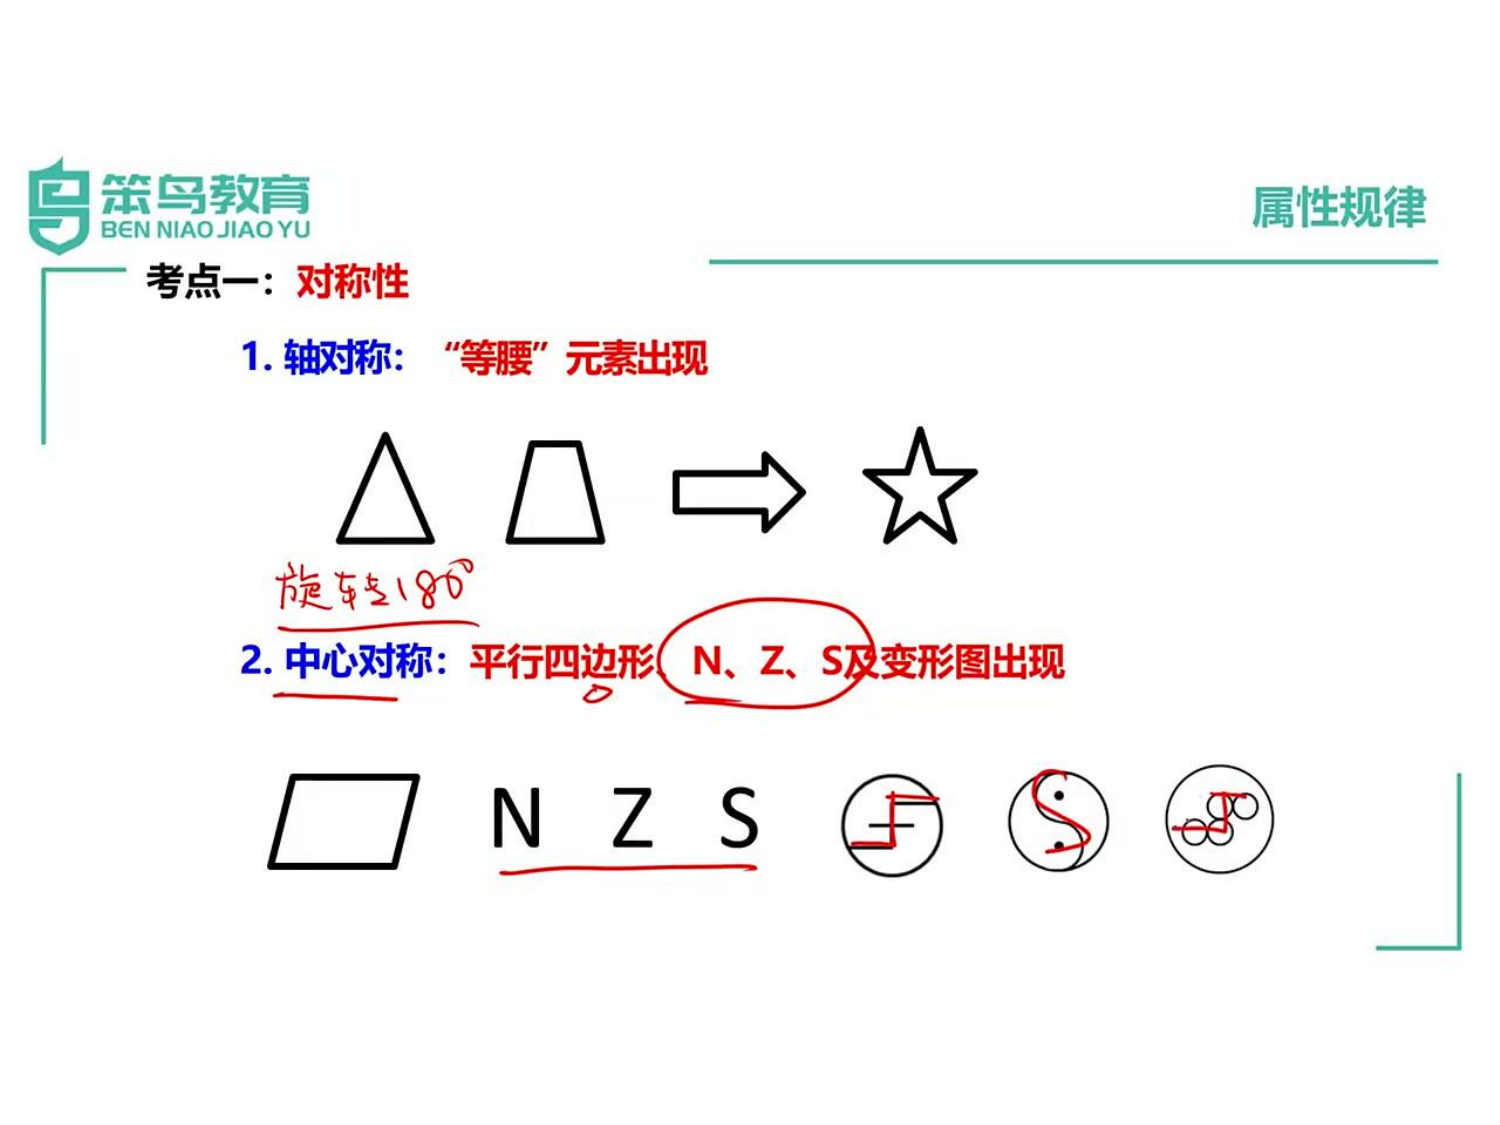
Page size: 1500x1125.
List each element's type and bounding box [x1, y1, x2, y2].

picture [0, 140, 1500, 985]
